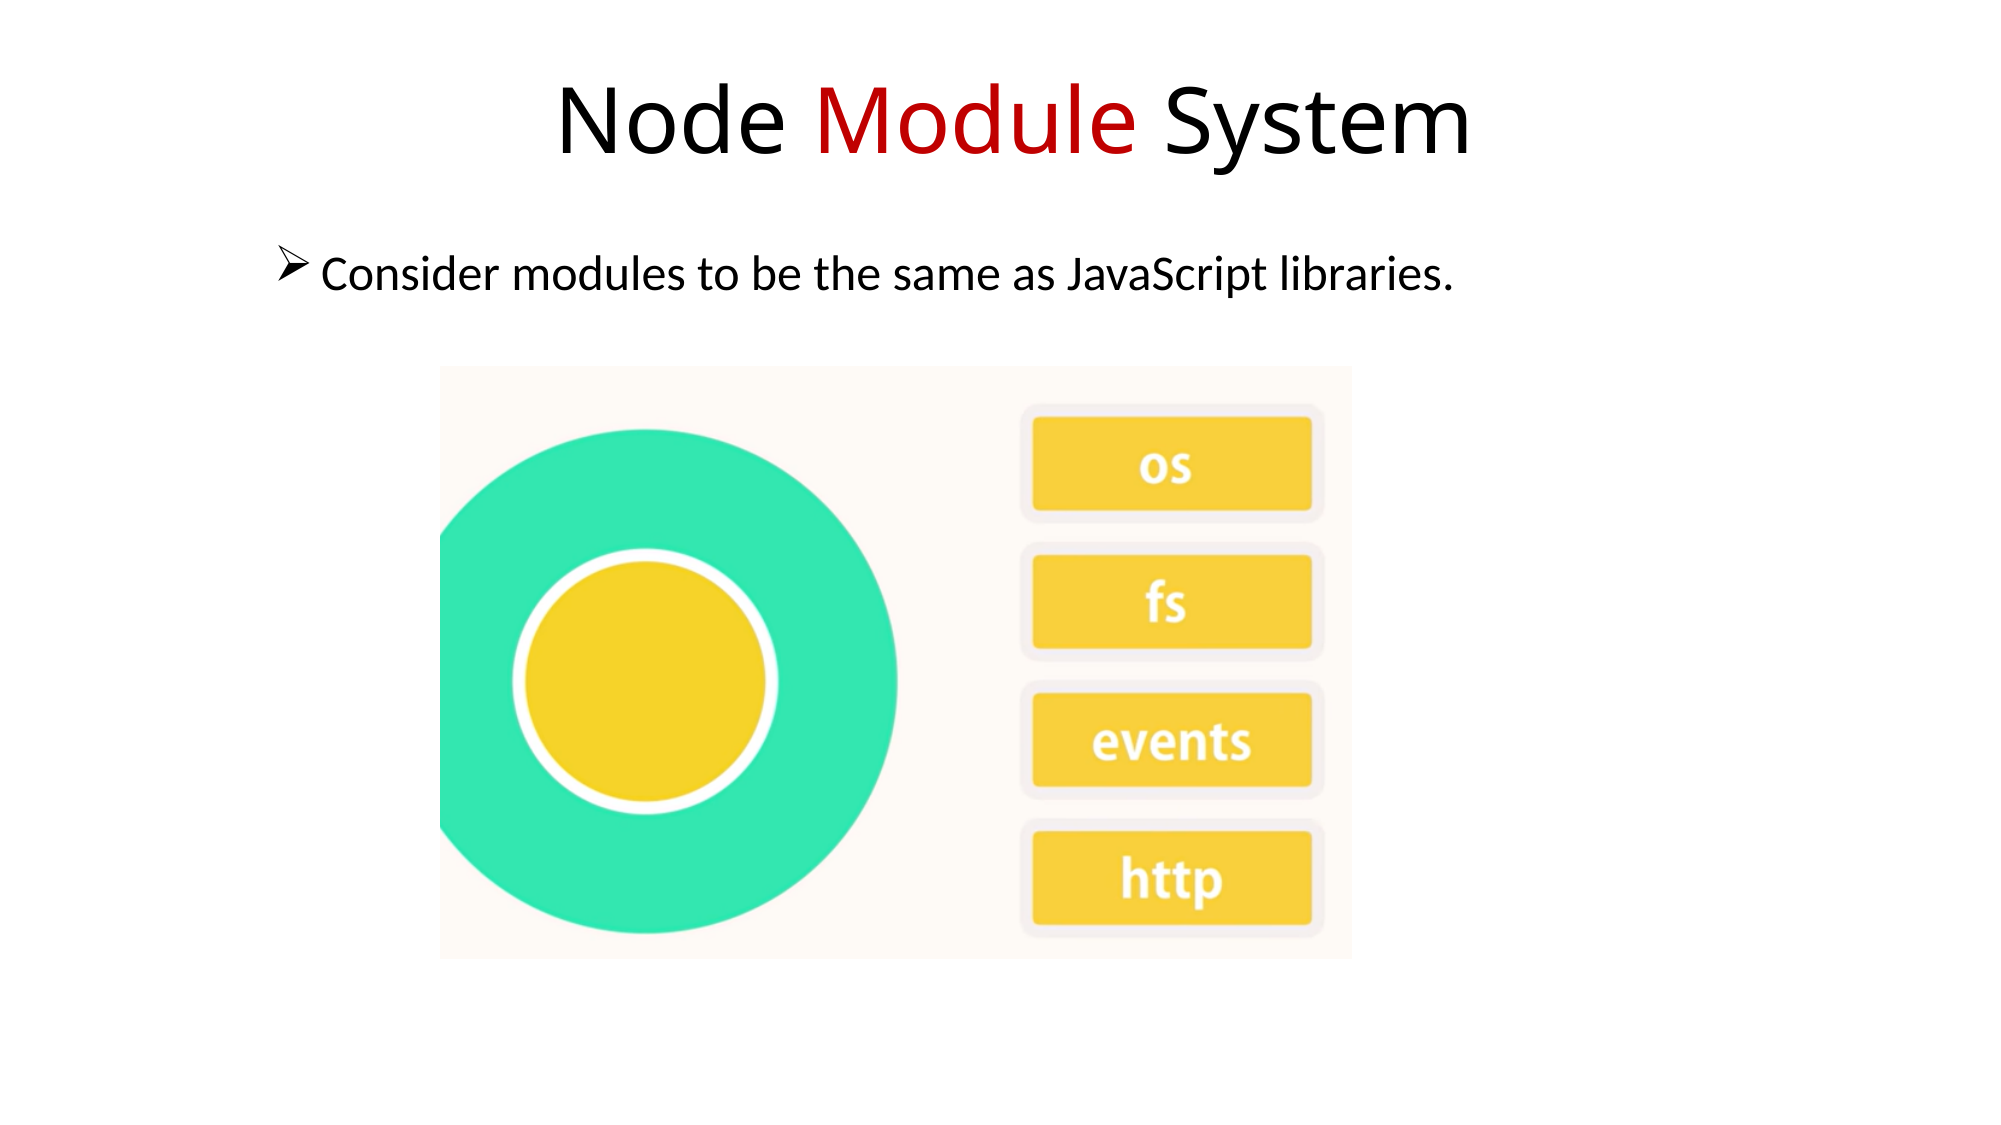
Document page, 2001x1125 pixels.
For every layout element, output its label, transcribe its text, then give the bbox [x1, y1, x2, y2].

picture [440, 366, 1352, 959]
title Node Module System [152, 15, 1878, 233]
text_box Consider modules to be the same as JavaScript libraries. [259, 232, 1650, 308]
